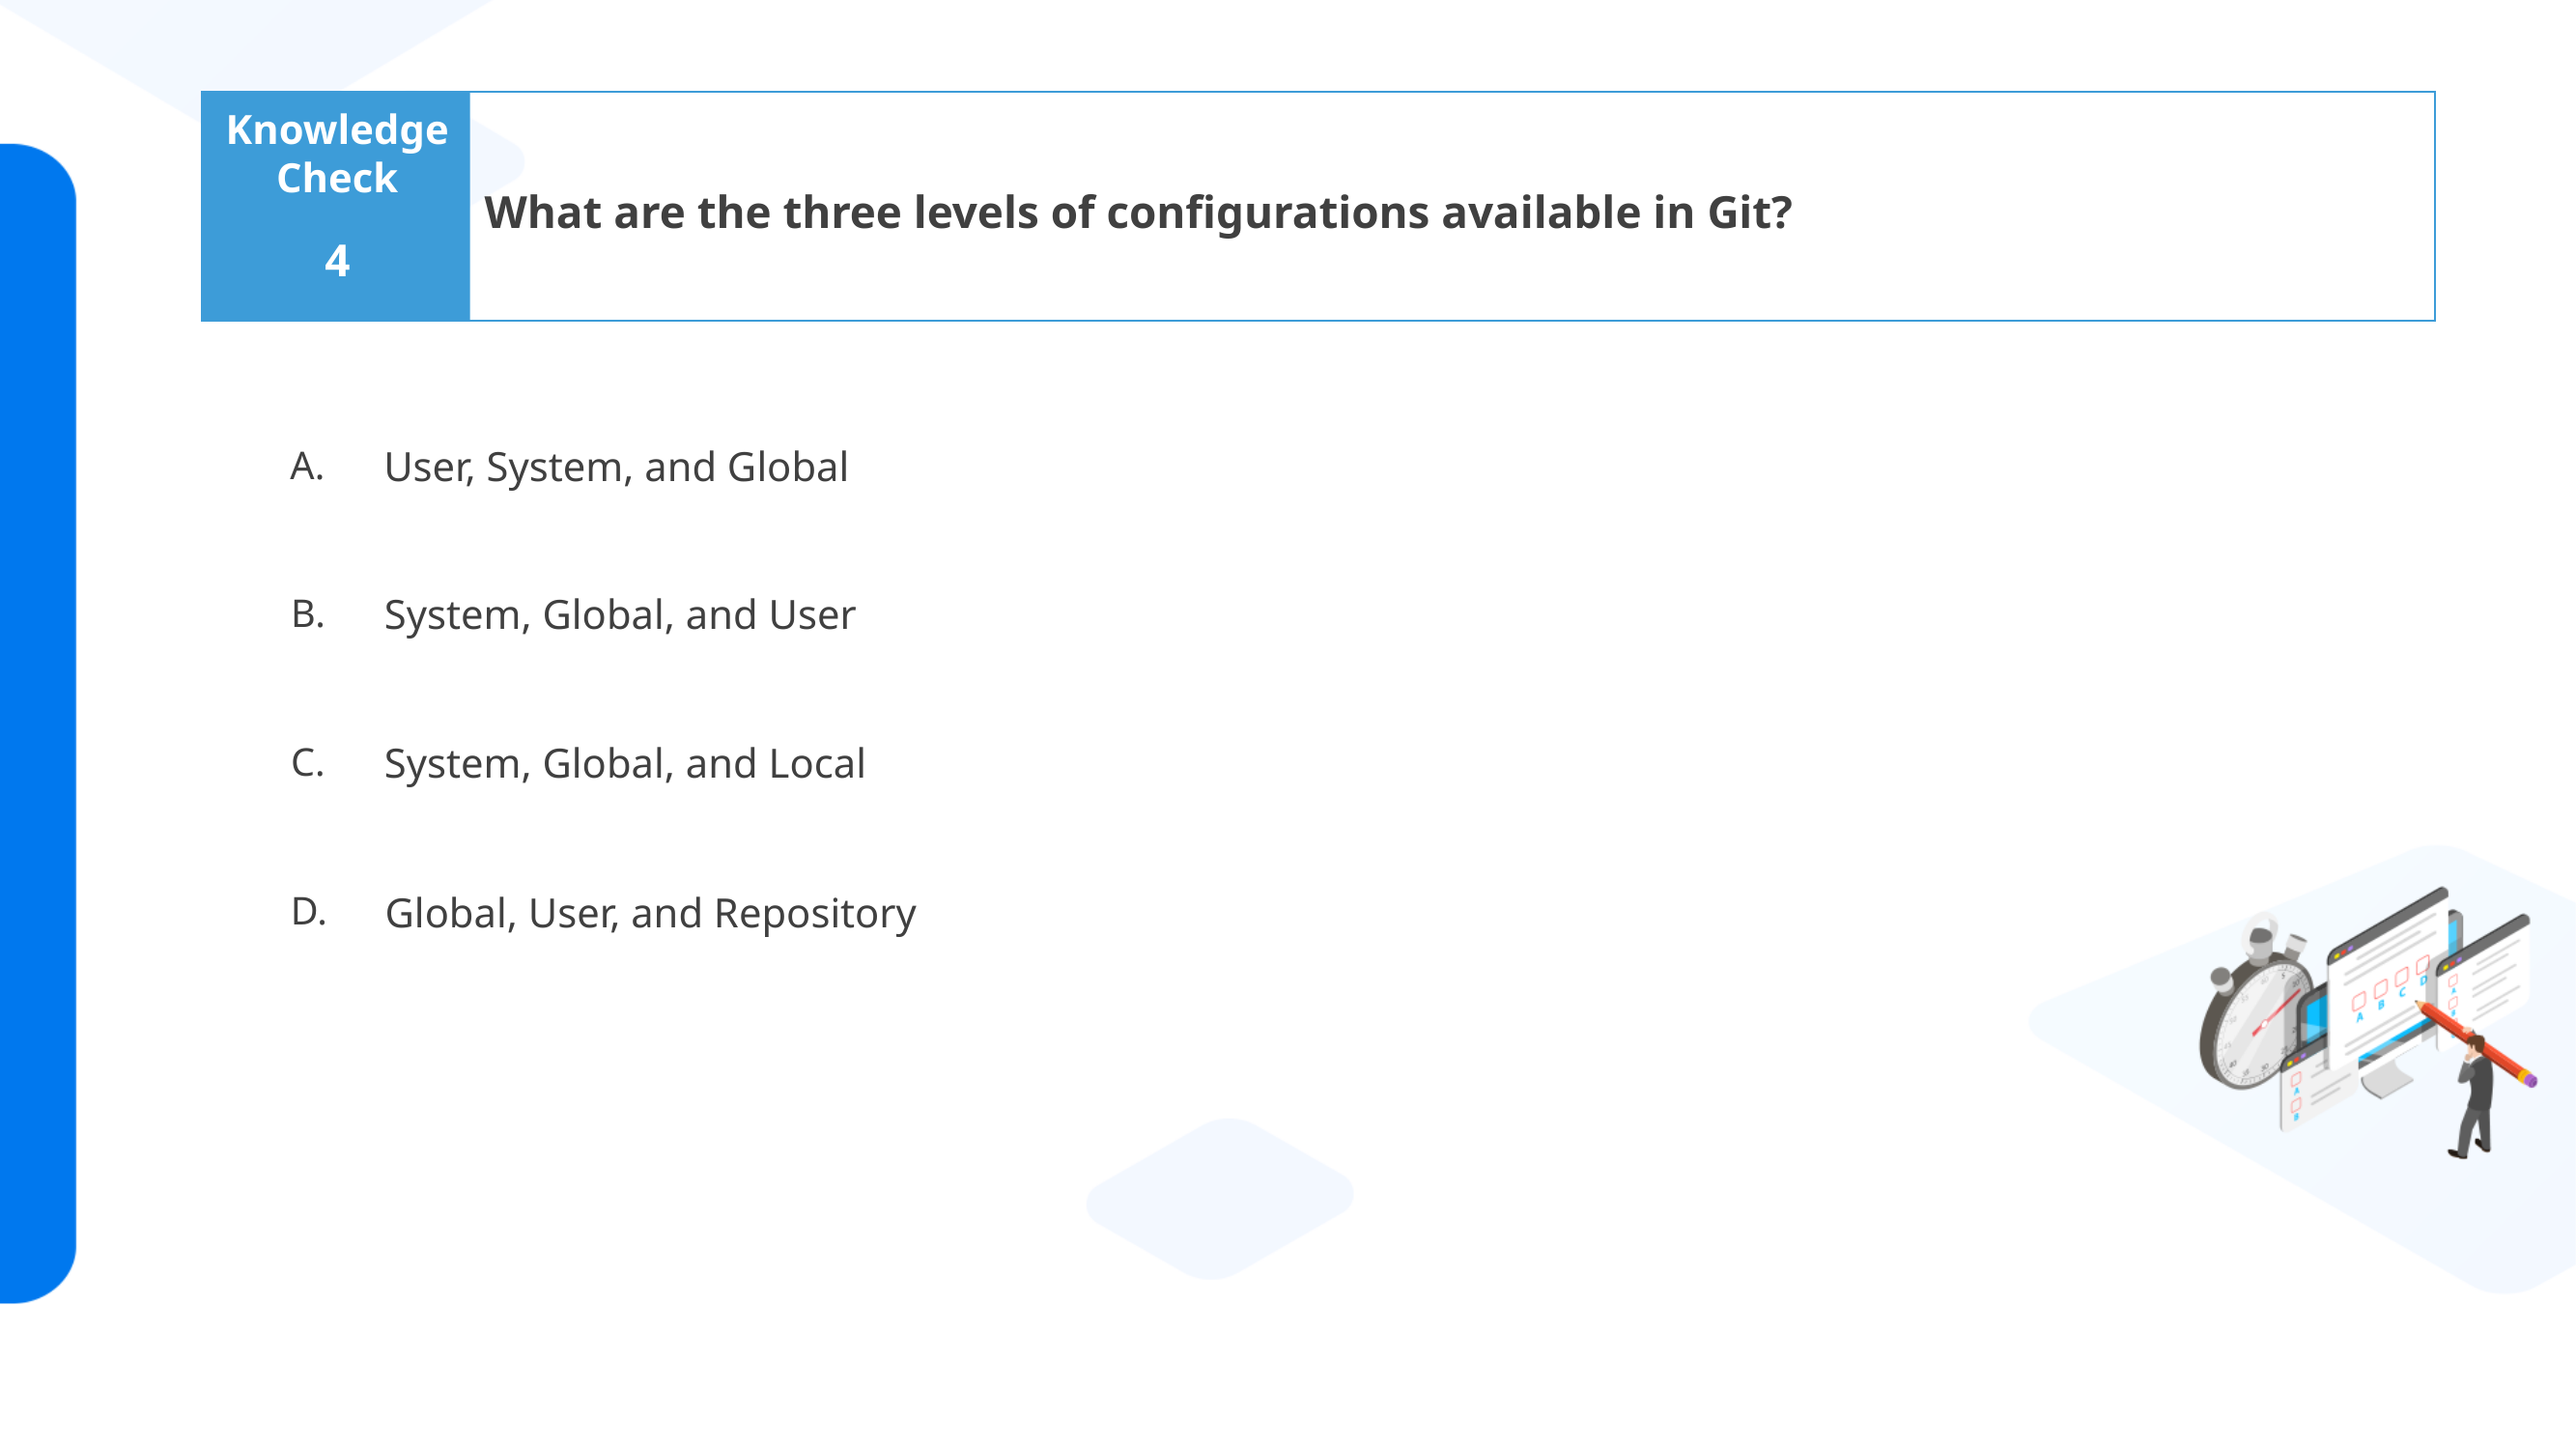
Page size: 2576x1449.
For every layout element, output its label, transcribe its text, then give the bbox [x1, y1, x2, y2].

list Global, User, and Repository [370, 873, 2154, 1007]
list System, Global, and User [369, 575, 2153, 708]
list System, Global, and Local [369, 724, 2153, 857]
list User, System, and Global [369, 427, 2152, 560]
list 4 [247, 188, 428, 321]
picture [0, 0, 2576, 1449]
list What are the three levels of configurations available in Git? [469, 92, 2436, 322]
